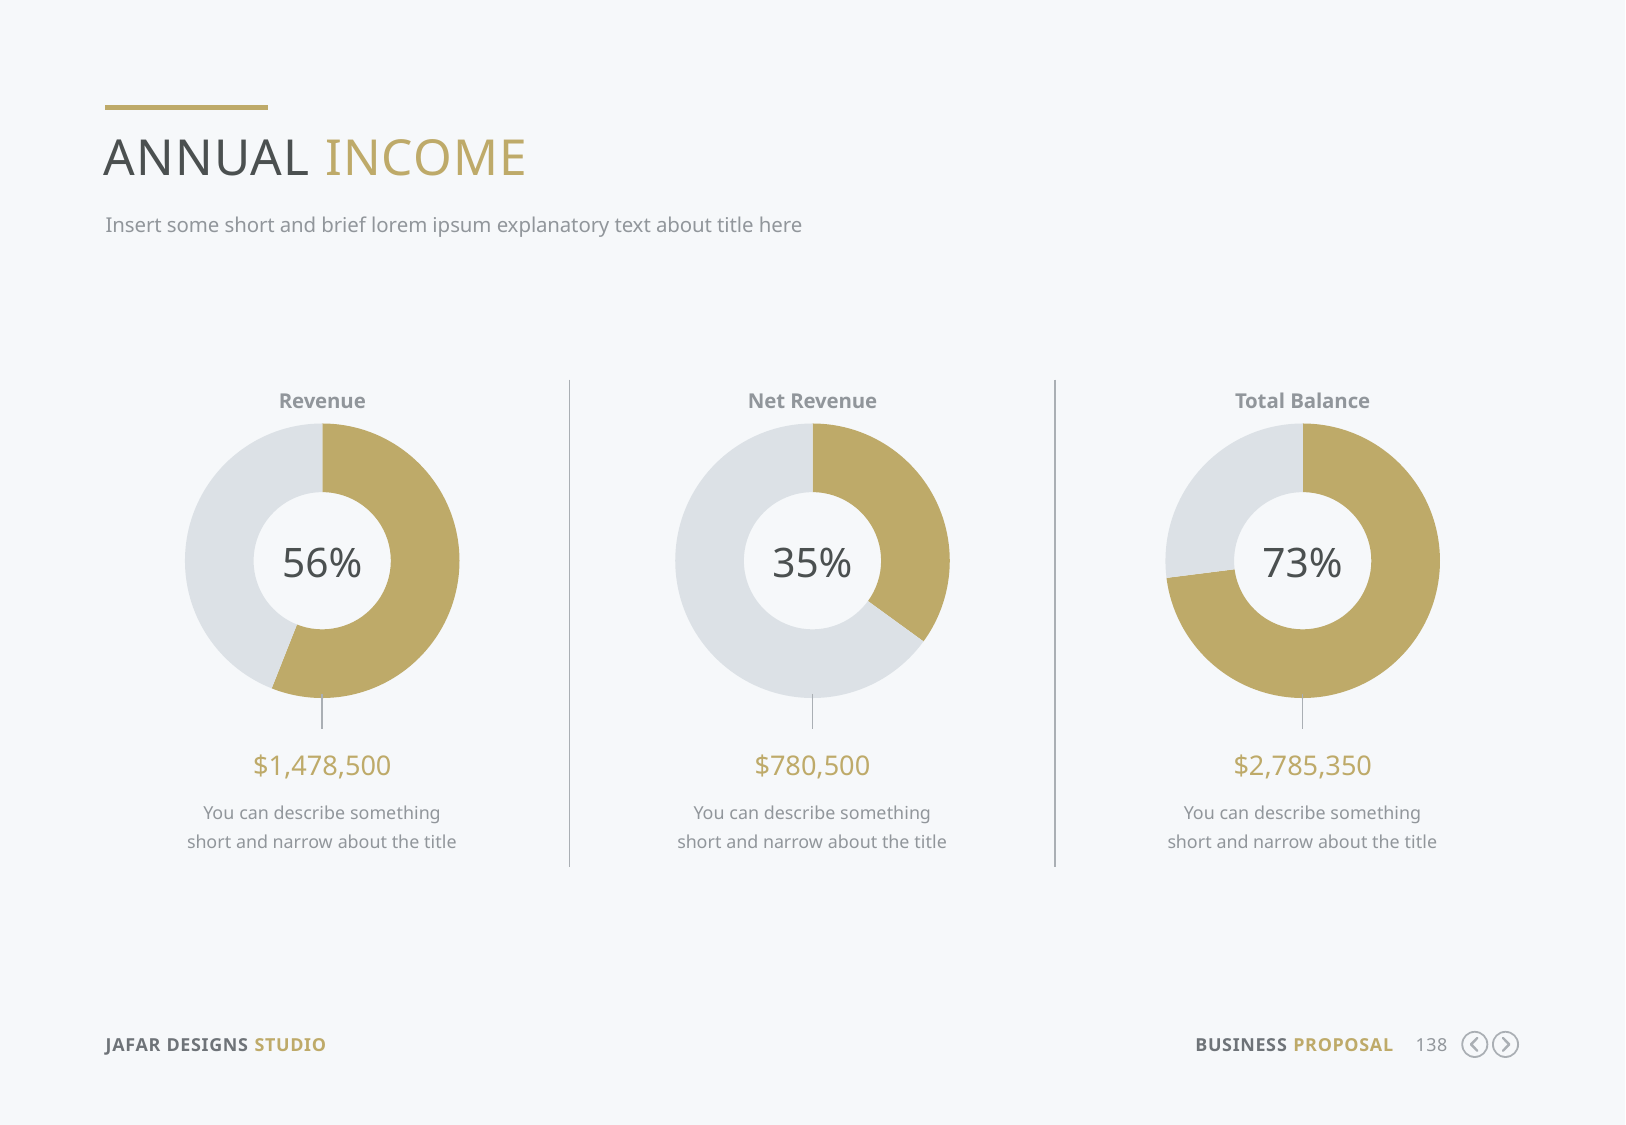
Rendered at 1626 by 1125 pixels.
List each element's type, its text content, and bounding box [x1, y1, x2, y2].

text_box You can describe something short and narrow about the title [672, 795, 953, 852]
text_box You can describe something short and narrow about the title [181, 795, 463, 852]
text_box You can describe something short and narrow about the title [1162, 795, 1444, 852]
list Annual Income [103, 125, 1518, 188]
chart [179, 413, 466, 708]
text_box $1,478,500 [181, 748, 463, 782]
text_box $780,500 [672, 748, 953, 782]
text_box Total Balance [1164, 388, 1442, 413]
list Insert some short and brief lorem ipsum explanatory text about title here [105, 209, 1519, 241]
text_box Revenue [182, 388, 462, 413]
chart [669, 413, 956, 708]
chart [1159, 413, 1446, 708]
text_box $2,785,350 [1162, 748, 1444, 782]
text_box Net Revenue [672, 388, 953, 413]
